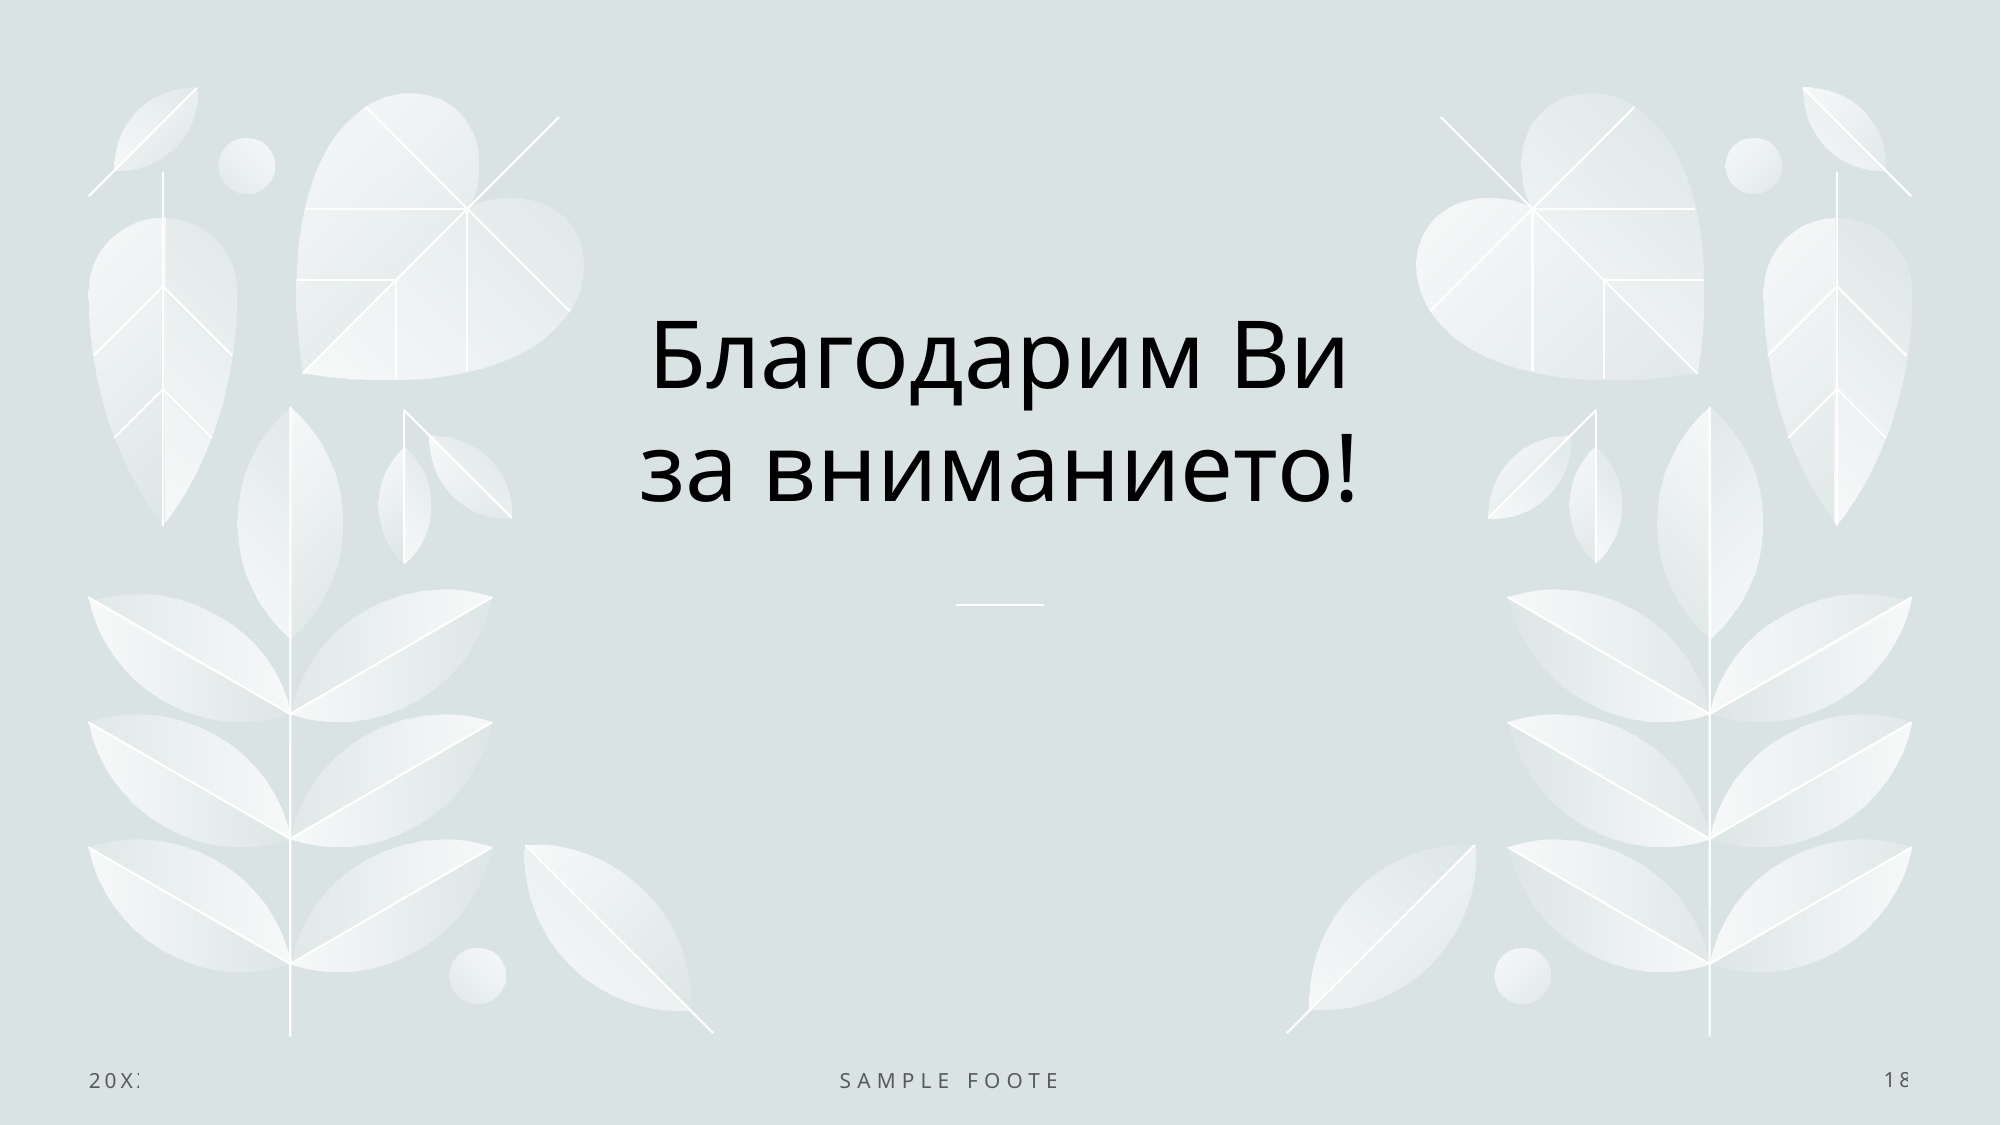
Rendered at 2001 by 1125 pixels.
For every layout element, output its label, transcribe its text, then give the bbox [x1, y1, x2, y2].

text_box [1340, 98, 1935, 1073]
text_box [65, 98, 660, 1073]
slide_number 18 [1637, 1073, 1927, 1119]
footer Sample Footer Text [451, 1042, 1549, 1119]
text_box [0, 0, 2000, 1125]
title Благодарим Ви за вниманието! [660, 177, 1340, 528]
slide_number 20XX [73, 1073, 363, 1119]
